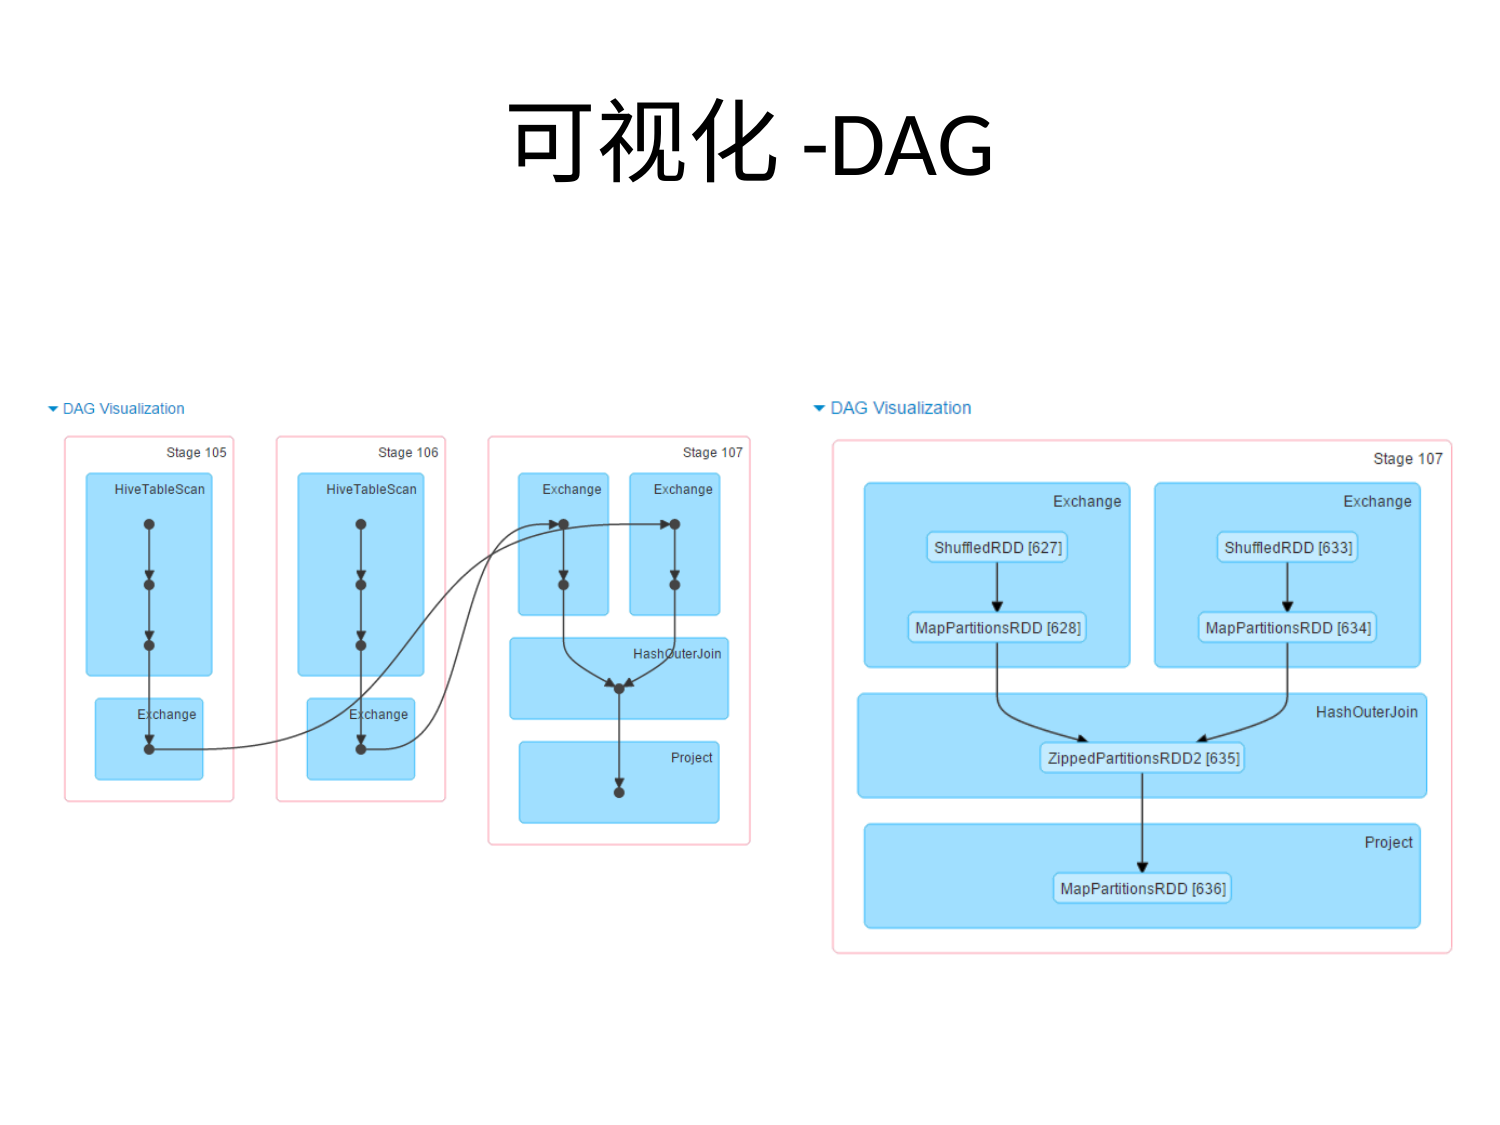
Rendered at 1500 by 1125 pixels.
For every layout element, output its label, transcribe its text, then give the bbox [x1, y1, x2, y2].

picture [808, 389, 1500, 967]
title 可视化-DAG [75, 45, 1425, 233]
picture [39, 389, 791, 863]
